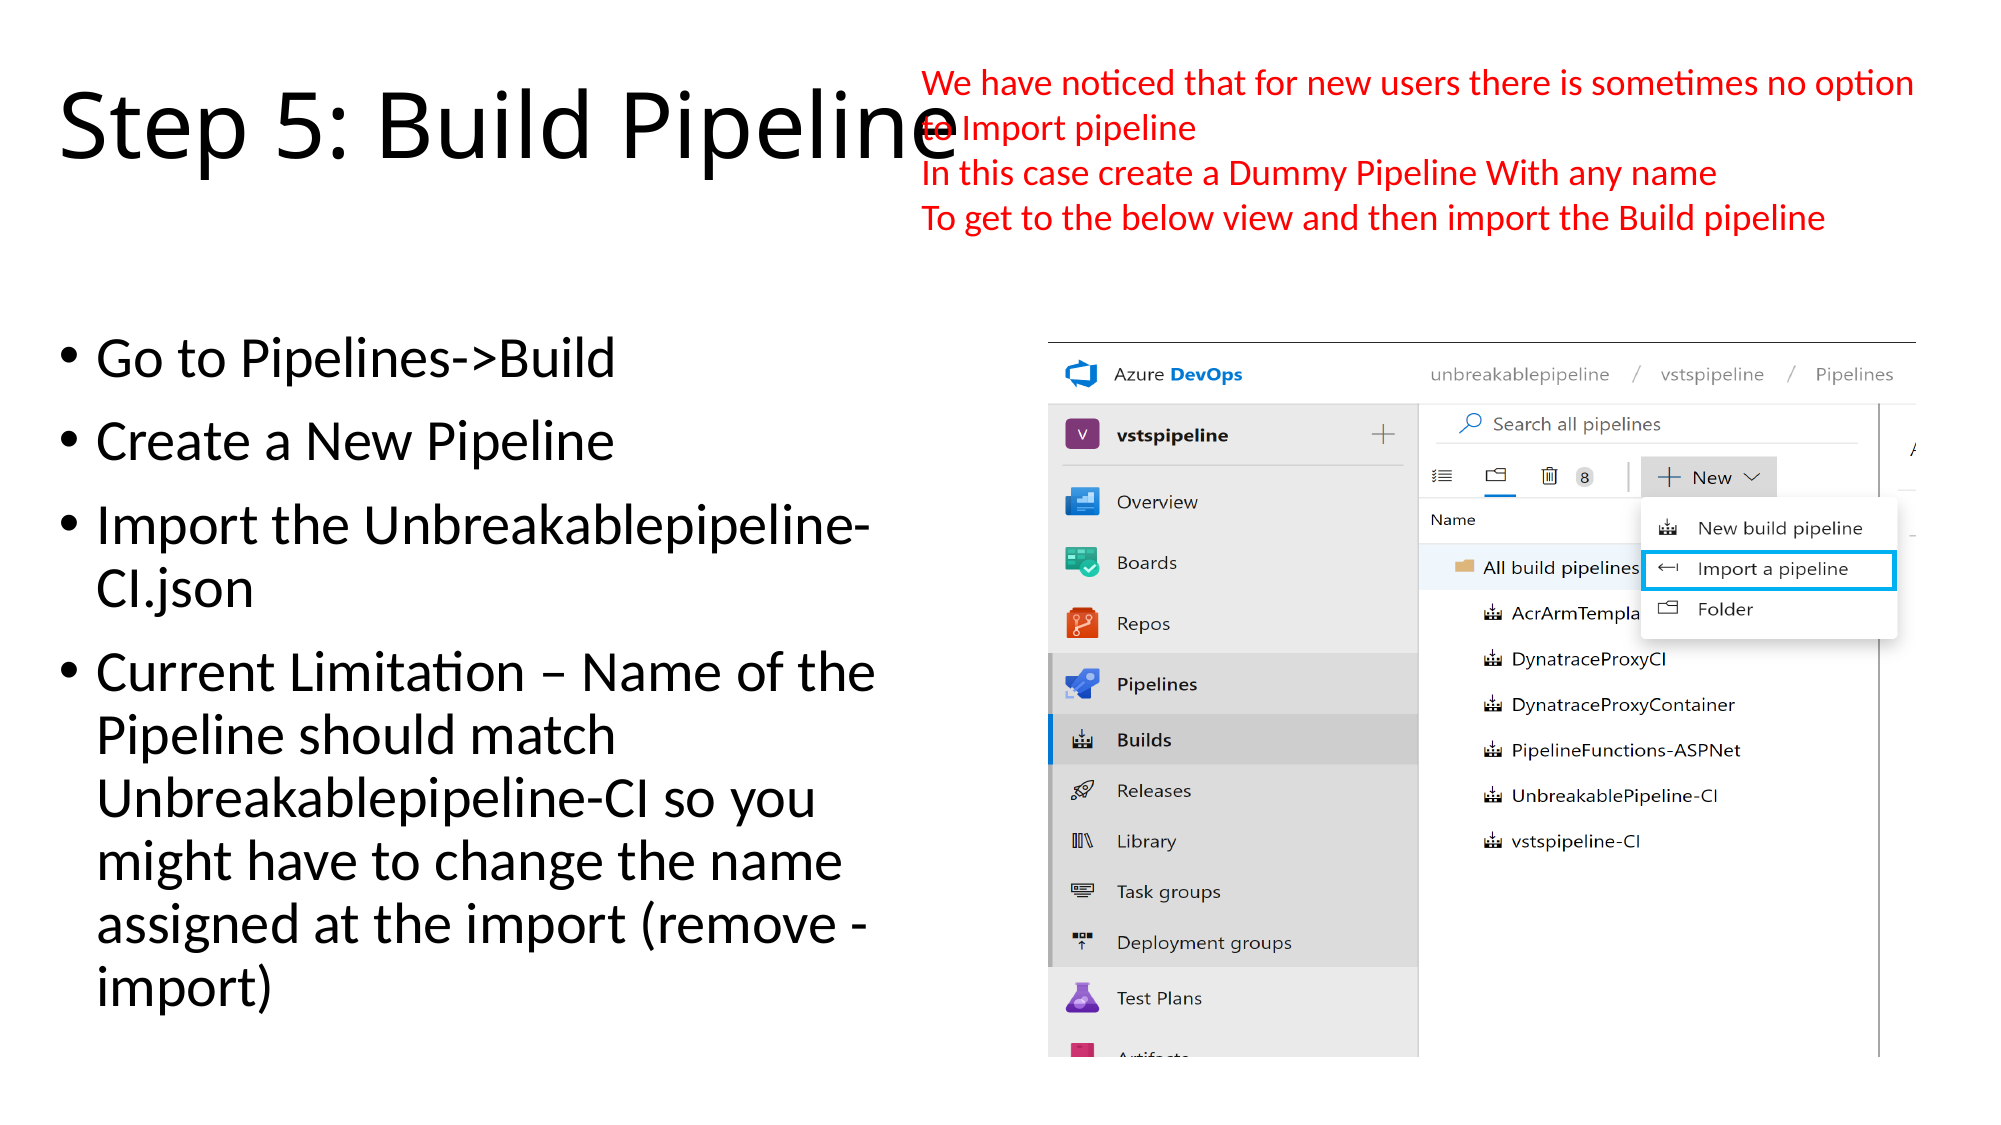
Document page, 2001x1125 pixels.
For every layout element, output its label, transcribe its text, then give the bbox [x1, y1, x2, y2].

text_box We have noticed that for new users there is sometimes no option to Import pipeline In this case create a Dummy Pipeline With any name To get to the below view and then import the Build pipeline [906, 50, 1956, 245]
list Go to Pipelines->Build Create a New Pipeline Import the Unbreakablepipeline-CI.json Current Limitation – Name of the Pipeline should match Unbreakablepipeline-CI so you might have to change the name assigned at the import (remove -import) [44, 319, 955, 1034]
title Step 5: Build Pipeline [44, 20, 1769, 239]
picture [1048, 342, 1916, 1057]
